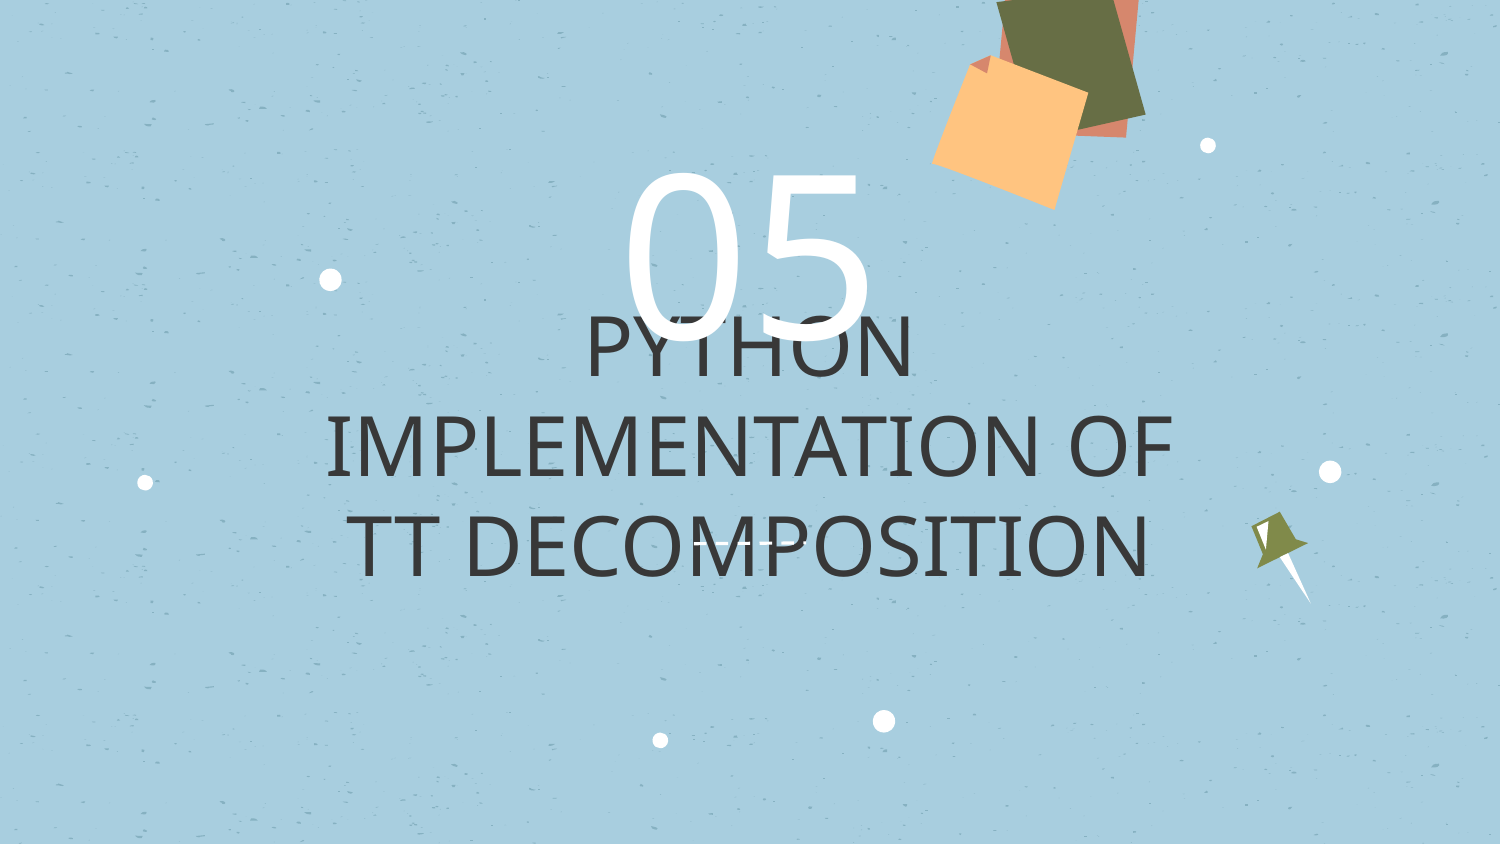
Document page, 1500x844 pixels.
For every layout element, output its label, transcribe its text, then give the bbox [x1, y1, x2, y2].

text_box [137, 474, 153, 491]
text_box [1200, 137, 1216, 154]
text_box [930, 0, 1146, 211]
text_box [872, 710, 896, 733]
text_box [1251, 511, 1312, 605]
title 05 [491, 131, 1009, 401]
text_box [652, 732, 669, 749]
text_box [319, 268, 342, 292]
title PYTHON IMPLEMENTATION OF TT DECOMPOSITION [285, 373, 1215, 513]
text_box [1318, 460, 1342, 484]
